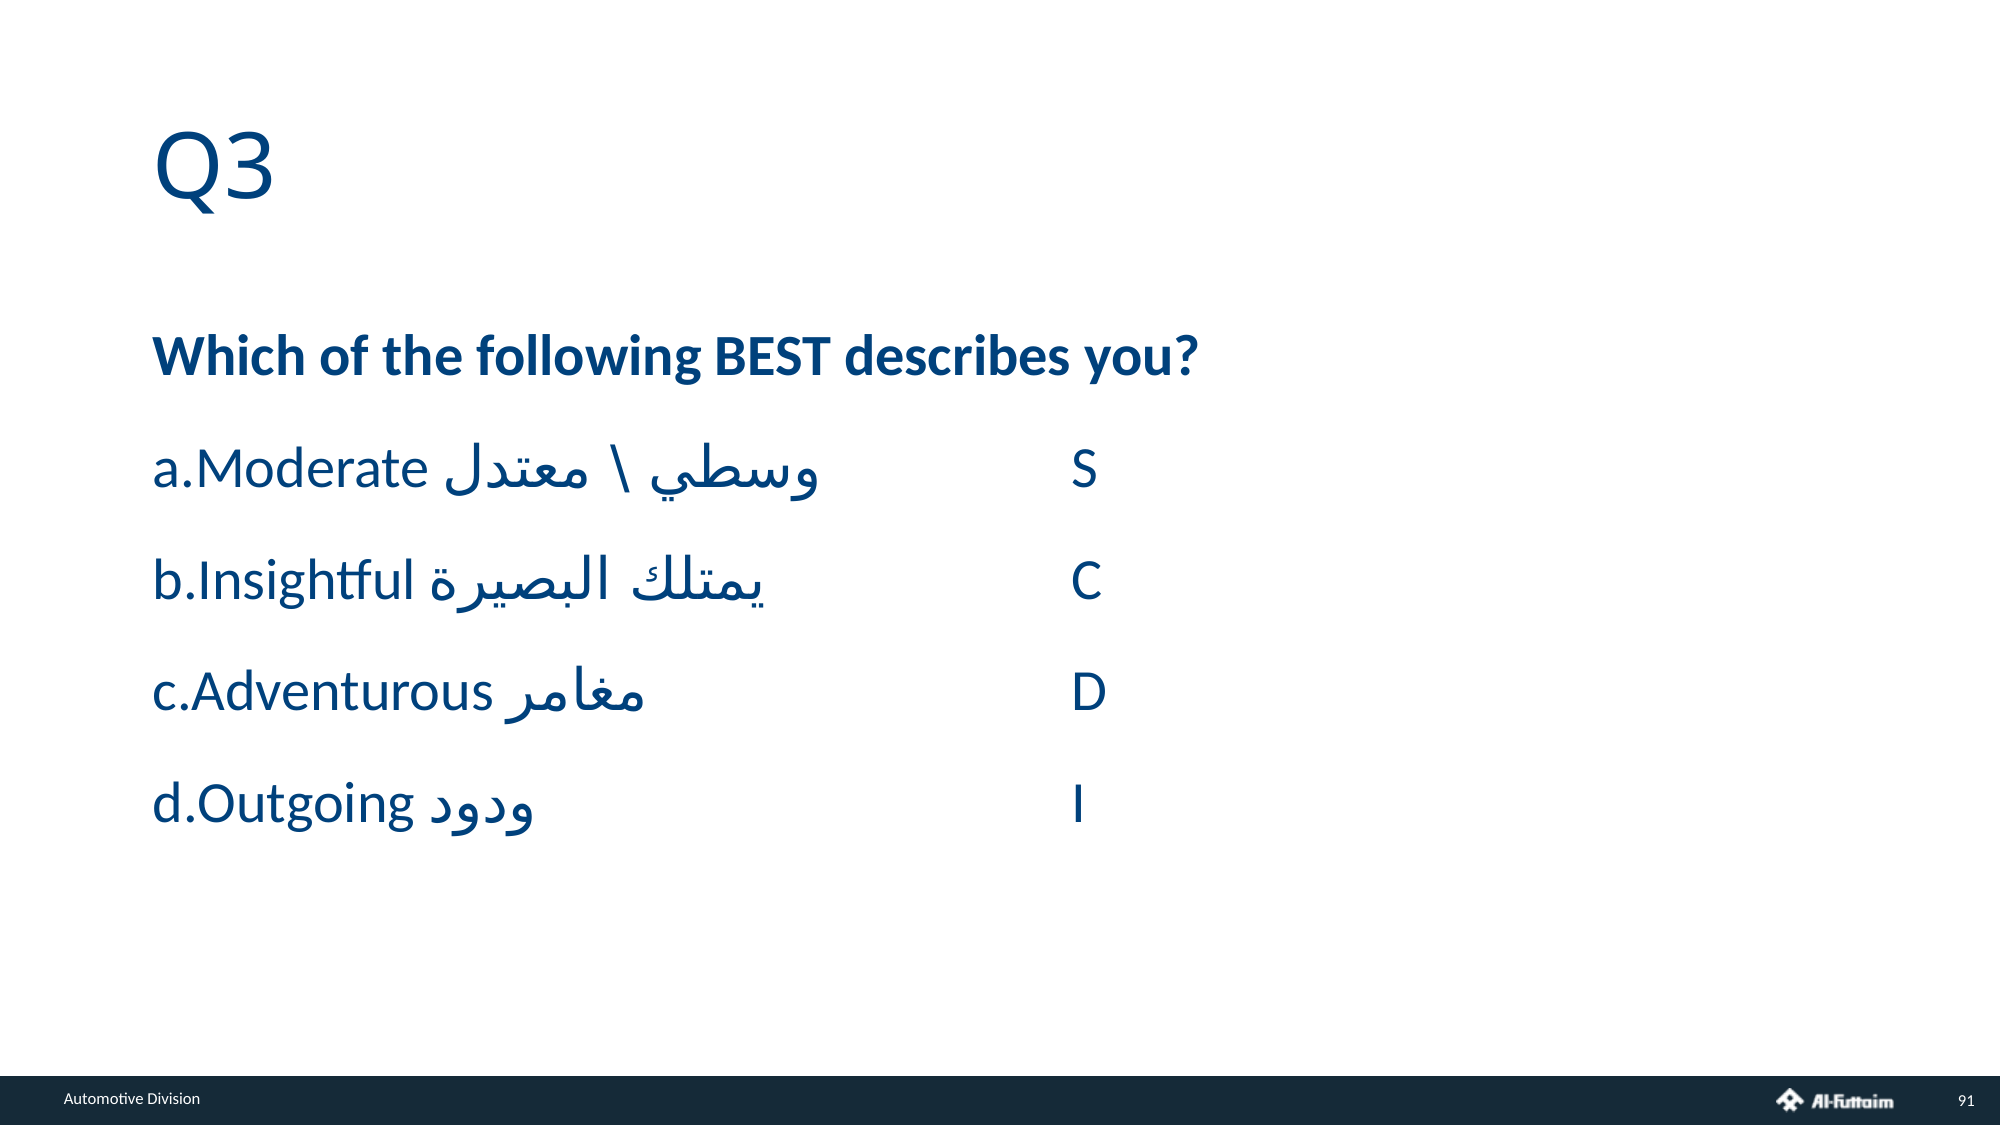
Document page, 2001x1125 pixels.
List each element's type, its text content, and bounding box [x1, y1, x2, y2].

title Q3 [137, 59, 1863, 278]
list Which of the following BEST describes you? Moderate وسطي \ معتدل S Insightful يمتلك البصيرة C Adventurous مغامر D Outgoing ودود I [137, 299, 1863, 1014]
